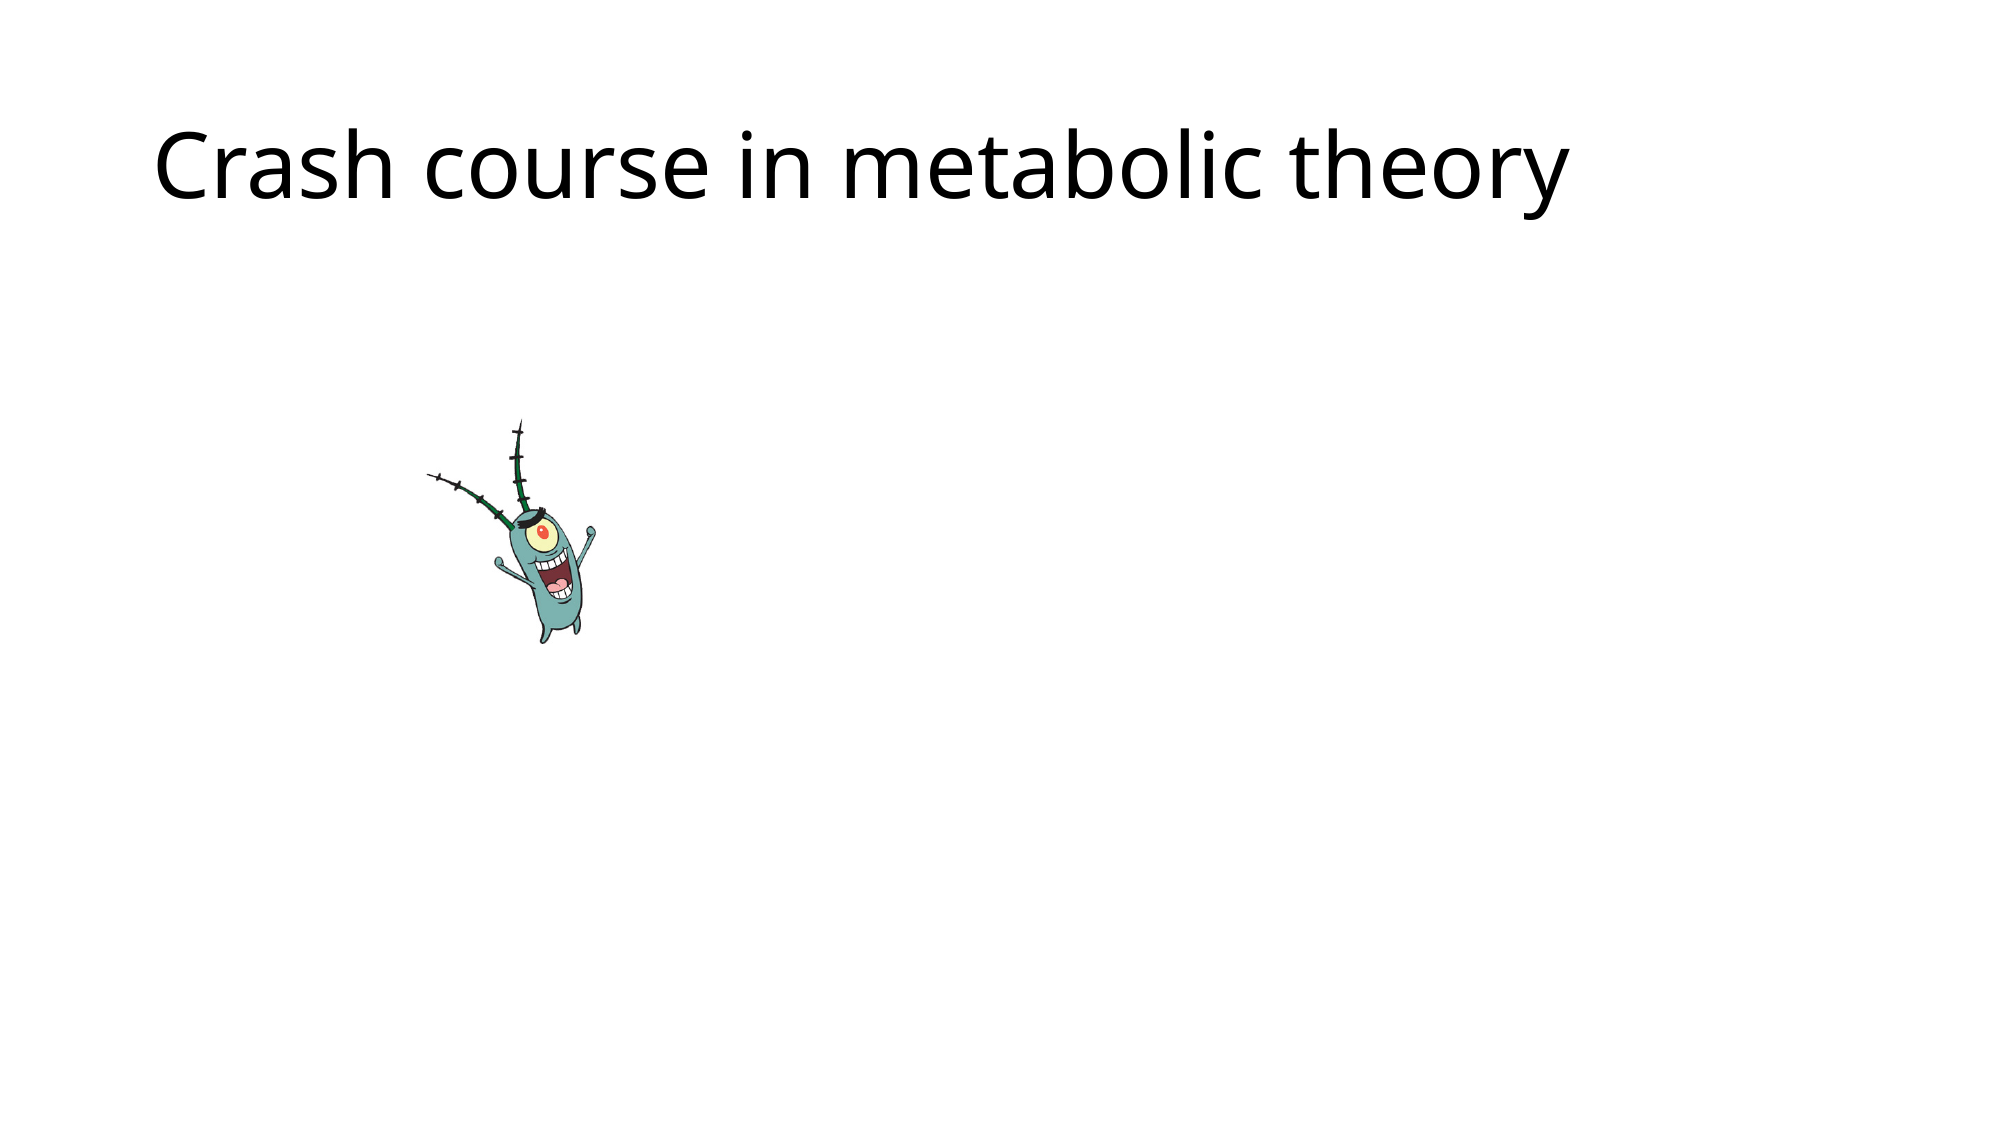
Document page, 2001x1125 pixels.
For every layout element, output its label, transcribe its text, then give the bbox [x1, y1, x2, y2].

title Crash course in metabolic theory [137, 59, 1863, 278]
picture [424, 417, 596, 644]
